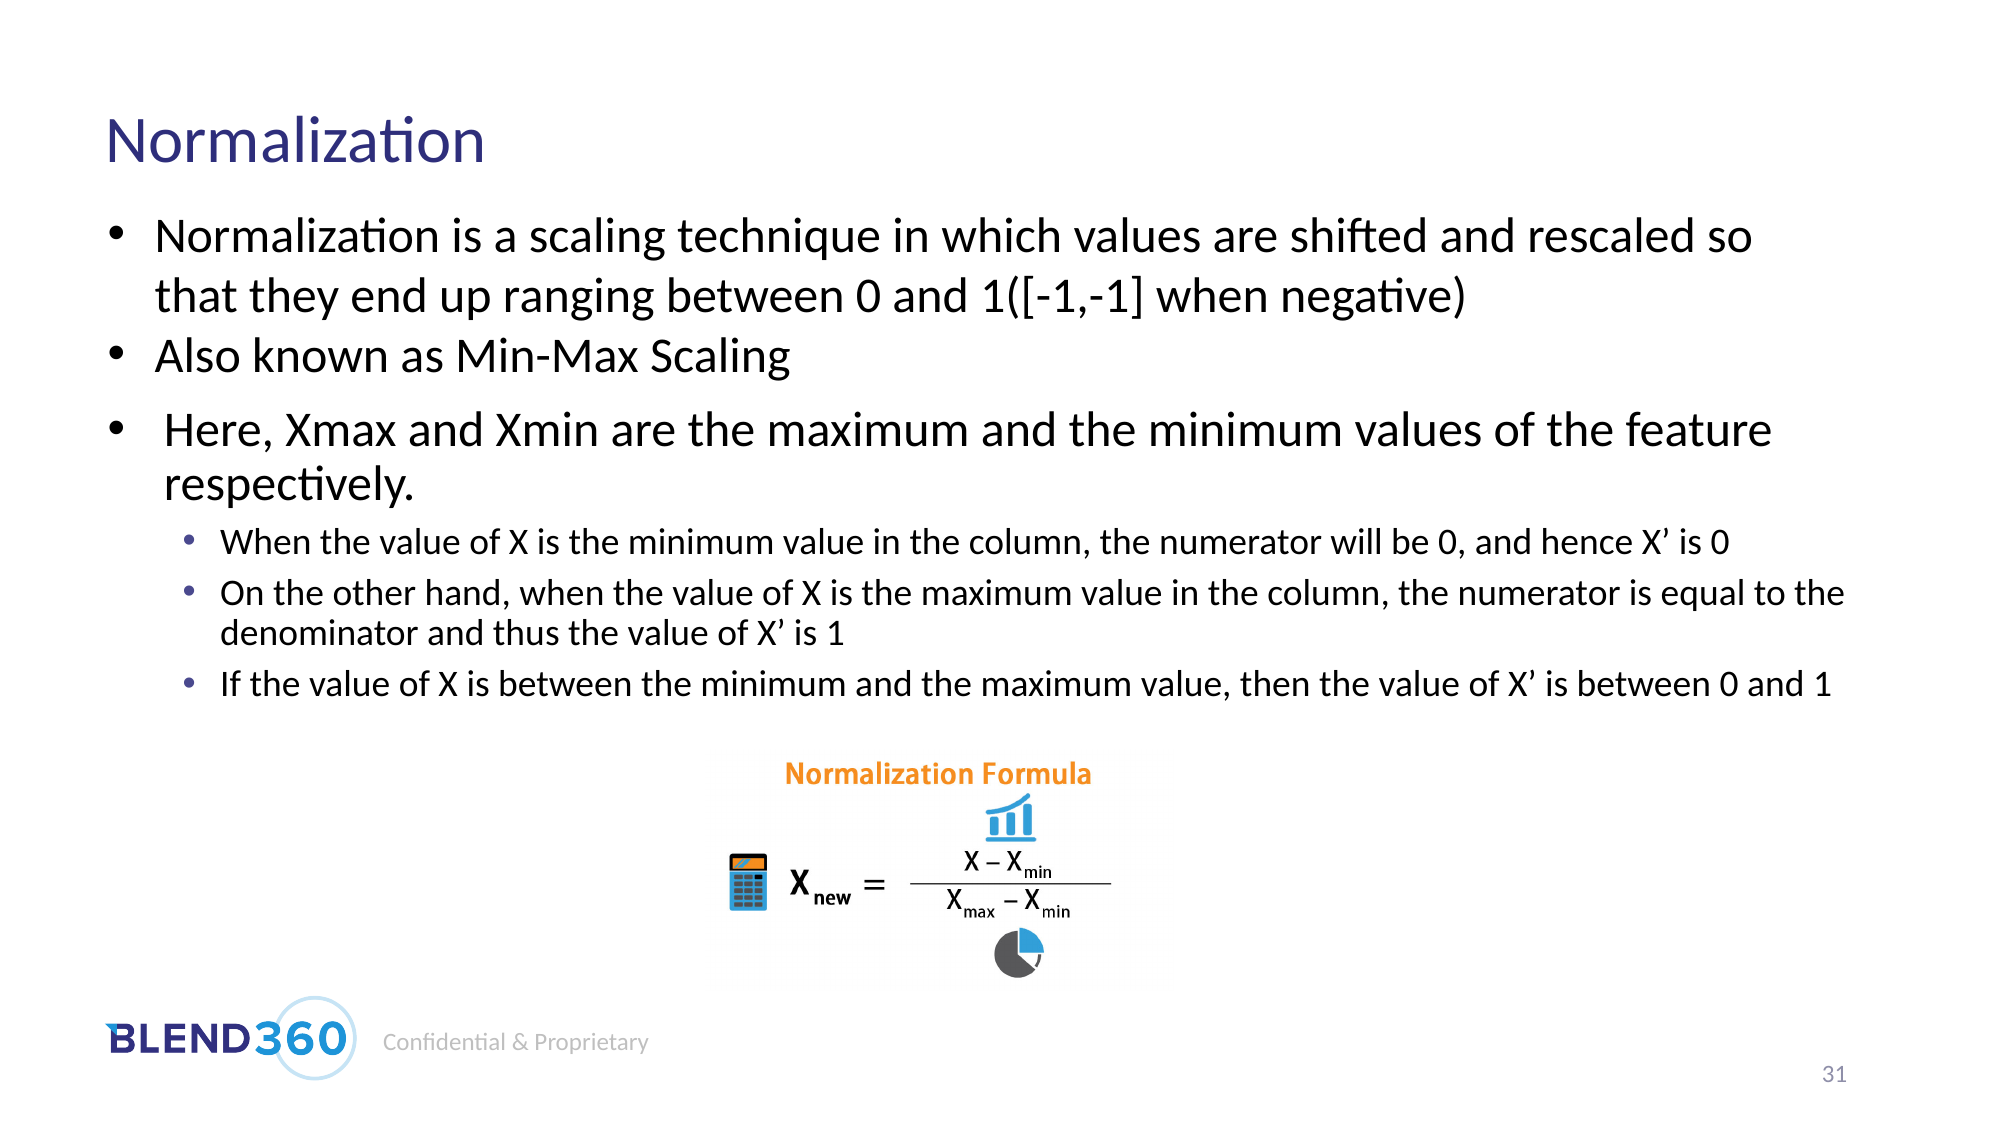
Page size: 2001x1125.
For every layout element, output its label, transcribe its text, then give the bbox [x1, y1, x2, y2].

slide_number 31 [1412, 1042, 1863, 1103]
picture [705, 749, 1174, 991]
title Normalization [105, 104, 1908, 214]
picture [99, 988, 363, 1088]
text_box Normalization is a scaling technique in which values are shifted and rescaled so that they end up ranging between 0 and 1([-1,-1] when negative) Also known as Min-Max Scaling Here, Xmax and Xmin are the maximum and the minimum values of the feature respectively. When the value of X is the minimum value in the column, the numerator will be 0, and hence X’ is 0 On the other hand, when the value of X is the maximum value in the column, the numerator is equal to the denominator and thus the value of X’ is 1 If the value of X is between the minimum and the maximum value, then the value of X’ is between 0 and 1 [92, 195, 1863, 837]
